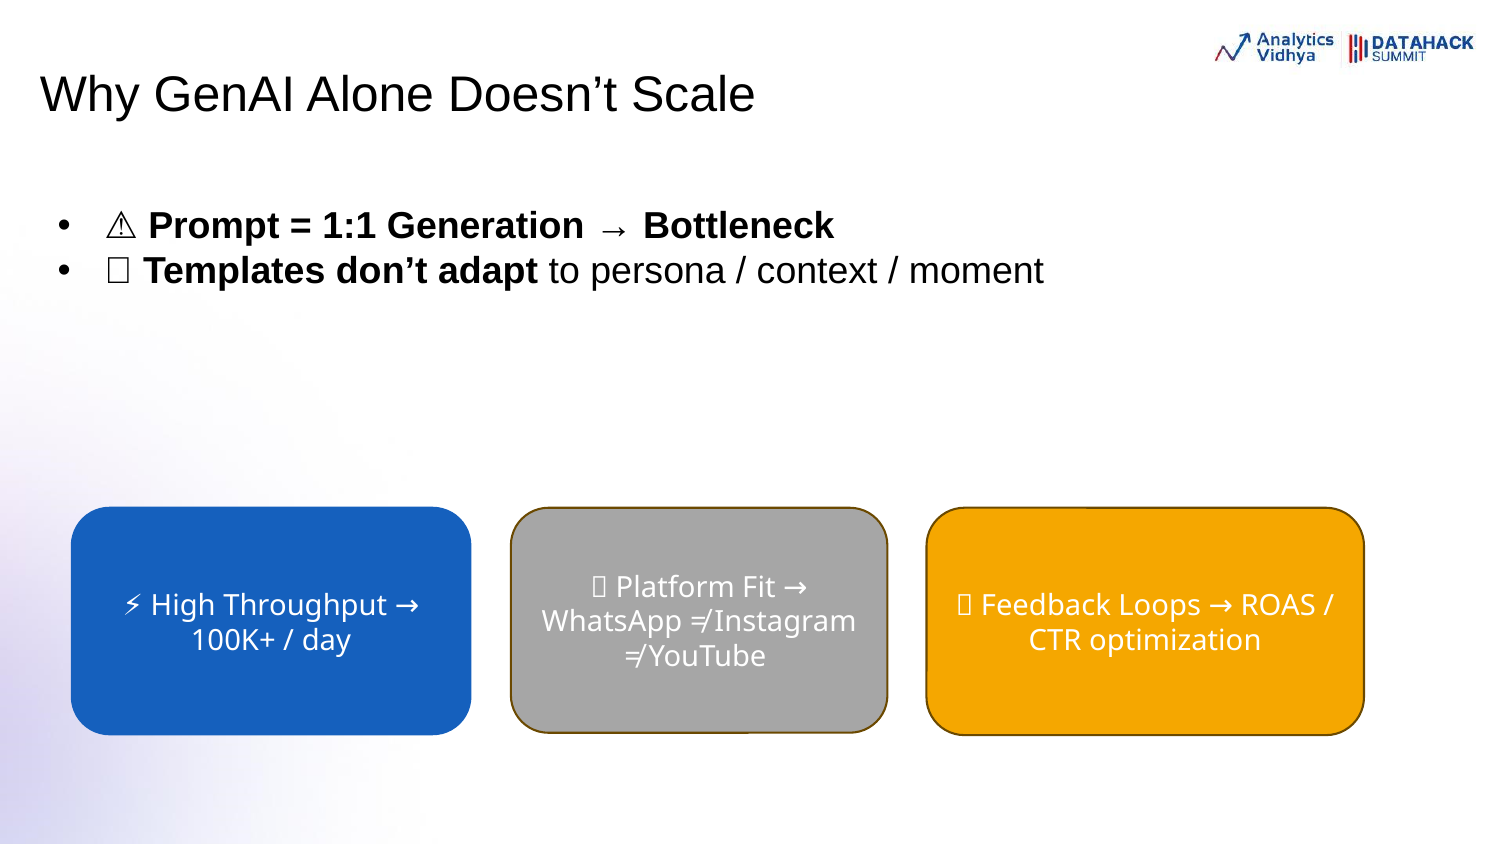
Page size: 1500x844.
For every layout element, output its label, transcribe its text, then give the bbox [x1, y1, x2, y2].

text_box 🔄 Feedback Loops → ROAS / CTR optimization [925, 506, 1366, 737]
text_box ⚠️ Prompt = 1:1 Generation → Bottleneck 🧩 Templates don’t adapt to persona / context / moment [42, 186, 1319, 352]
picture [0, 0, 1500, 844]
text_box Why GenAI Alone Doesn’t Scale [24, 46, 1008, 137]
text_box ⚡ High Throughput → 100K+ / day [70, 506, 472, 736]
text_box 📱 Platform Fit → WhatsApp ≠ Instagram ≠ YouTube [509, 506, 889, 734]
